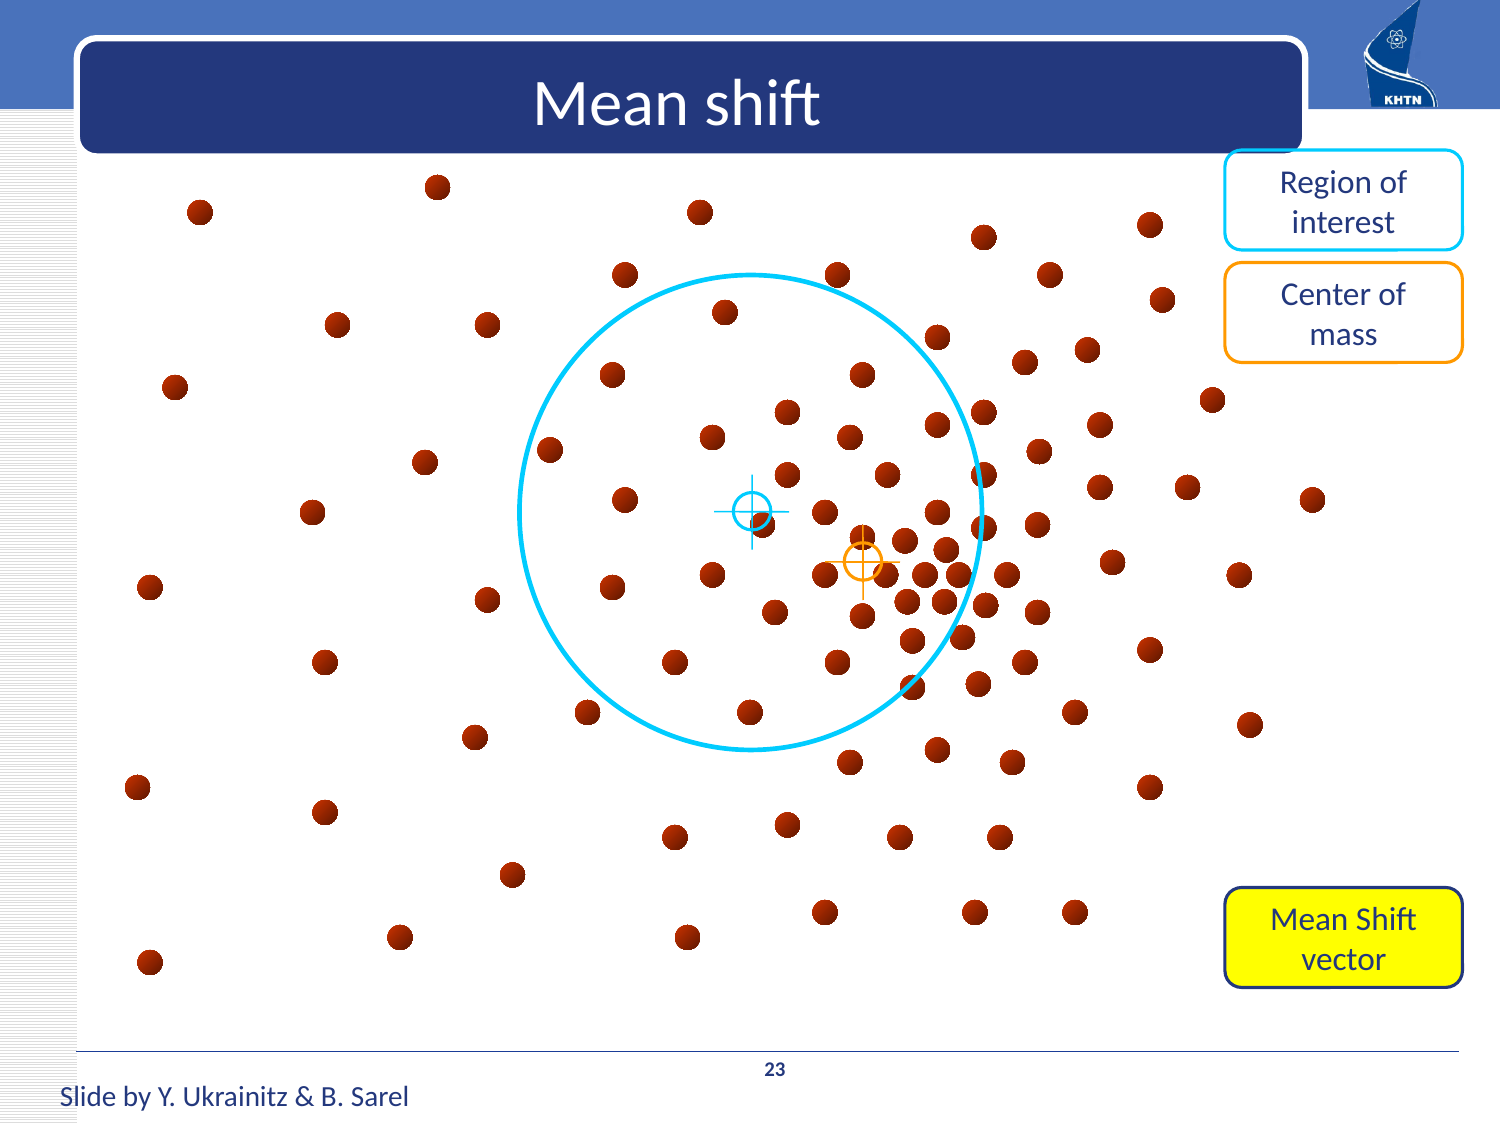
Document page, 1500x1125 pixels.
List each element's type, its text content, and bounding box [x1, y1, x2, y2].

text_box [1226, 562, 1252, 588]
text_box [1087, 474, 1113, 500]
text_box [474, 312, 500, 338]
text_box [1037, 262, 1063, 288]
text_box [837, 759, 863, 775]
text_box [125, 774, 151, 800]
text_box [162, 375, 188, 400]
text_box [1149, 287, 1175, 313]
text_box [1137, 637, 1163, 663]
text_box [988, 400, 997, 425]
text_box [519, 274, 983, 751]
text_box [1025, 600, 1051, 625]
text_box [1100, 549, 1126, 575]
text_box Center of mass [1224, 262, 1463, 363]
text_box [675, 924, 700, 950]
text_box [500, 862, 526, 888]
text_box [137, 575, 163, 601]
text_box [662, 825, 688, 850]
text_box [887, 825, 913, 850]
text_box [187, 200, 213, 225]
text_box [462, 725, 488, 751]
text_box [1025, 512, 1051, 538]
text_box [825, 262, 850, 273]
text_box [412, 450, 438, 475]
text_box [1200, 387, 1225, 413]
text_box [971, 224, 997, 250]
text_box [812, 900, 838, 925]
text_box [425, 174, 451, 200]
text_box [988, 516, 997, 540]
text_box [612, 262, 638, 273]
text_box [1299, 487, 1325, 513]
text_box [1237, 712, 1263, 738]
text_box [1012, 350, 1038, 376]
text_box [137, 950, 163, 976]
text_box [1137, 774, 1163, 800]
text_box [988, 463, 997, 487]
text_box [474, 587, 500, 613]
text_box Mean Shift vector [1224, 887, 1463, 988]
text_box [312, 650, 338, 676]
text_box [1087, 412, 1113, 438]
text_box [300, 500, 325, 526]
slide_number 23 [600, 1047, 950, 1083]
title Mean shift [89, 52, 1265, 145]
text_box Region of interest [1224, 149, 1463, 250]
text_box [1012, 650, 1038, 676]
text_box [324, 312, 350, 338]
text_box [1062, 900, 1088, 925]
text_box [994, 562, 1020, 588]
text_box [824, 524, 901, 601]
text_box [687, 200, 713, 225]
text_box [1026, 439, 1052, 465]
text_box Slide by Y. Ukrainitz & B. Sarel [45, 1070, 425, 1120]
picture [1313, 0, 1490, 109]
text_box [928, 759, 947, 763]
text_box [988, 593, 999, 618]
text_box [1137, 212, 1163, 238]
text_box [774, 812, 800, 838]
text_box [1175, 474, 1201, 500]
text_box [387, 924, 413, 950]
text_box [1062, 699, 1088, 725]
text_box [312, 800, 338, 826]
text_box [962, 900, 988, 925]
text_box [1074, 337, 1100, 363]
text_box [999, 750, 1025, 775]
text_box [987, 825, 1013, 850]
